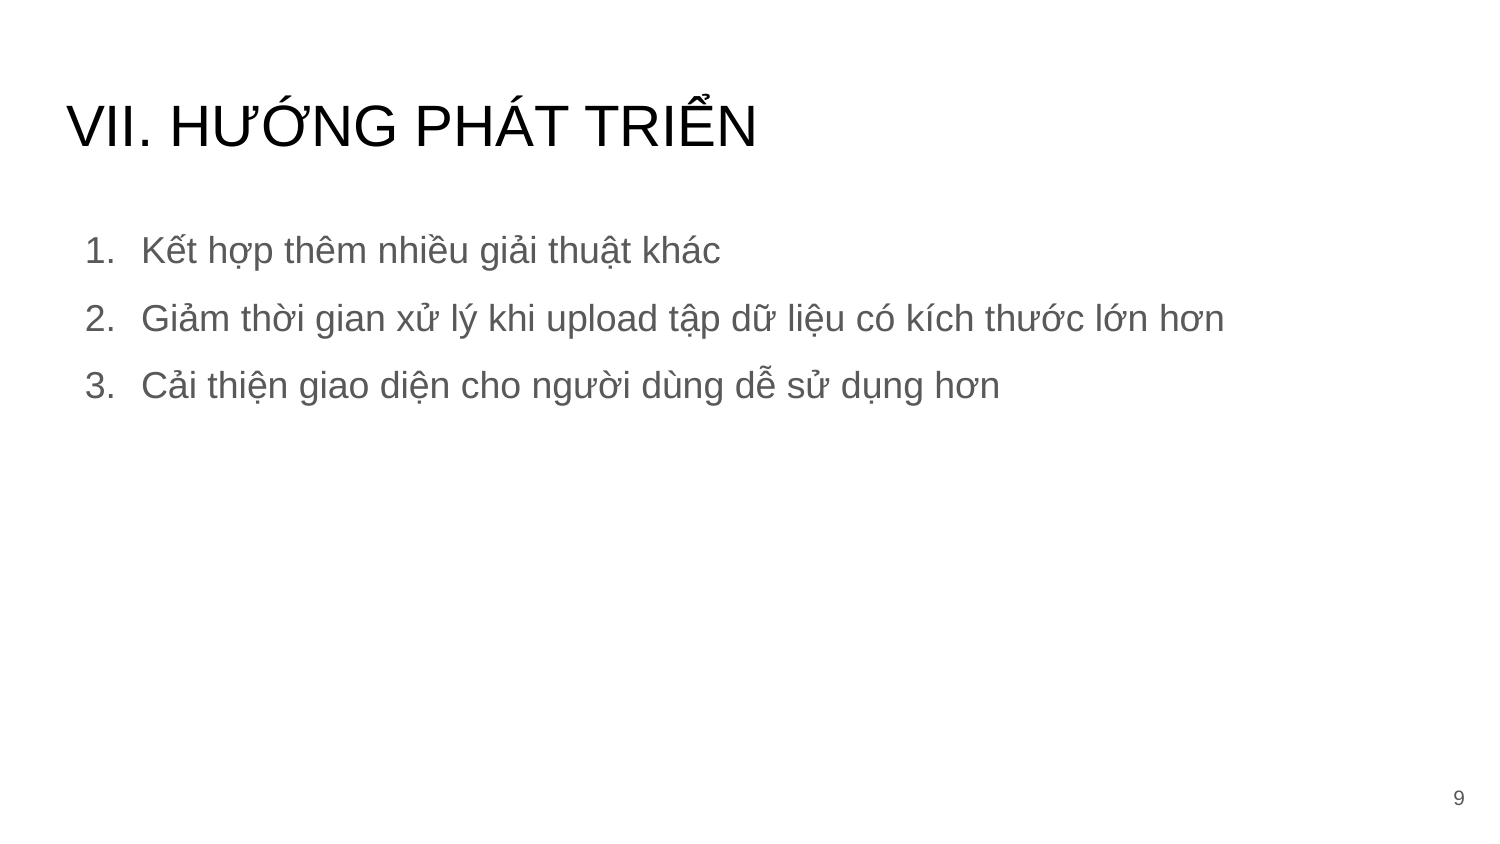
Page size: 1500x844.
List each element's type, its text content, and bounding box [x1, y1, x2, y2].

list Kết hợp thêm nhiều giải thuật khác Giảm thời gian xử lý khi upload tập dữ liệu có kích thước lớn hơn Cải thiện giao diện cho người dùng dễ sử dụng hơn [51, 189, 1449, 750]
slide_number 9 [1389, 764, 1480, 830]
title VII. HƯỚNG PHÁT TRIỂN [51, 72, 1449, 167]
